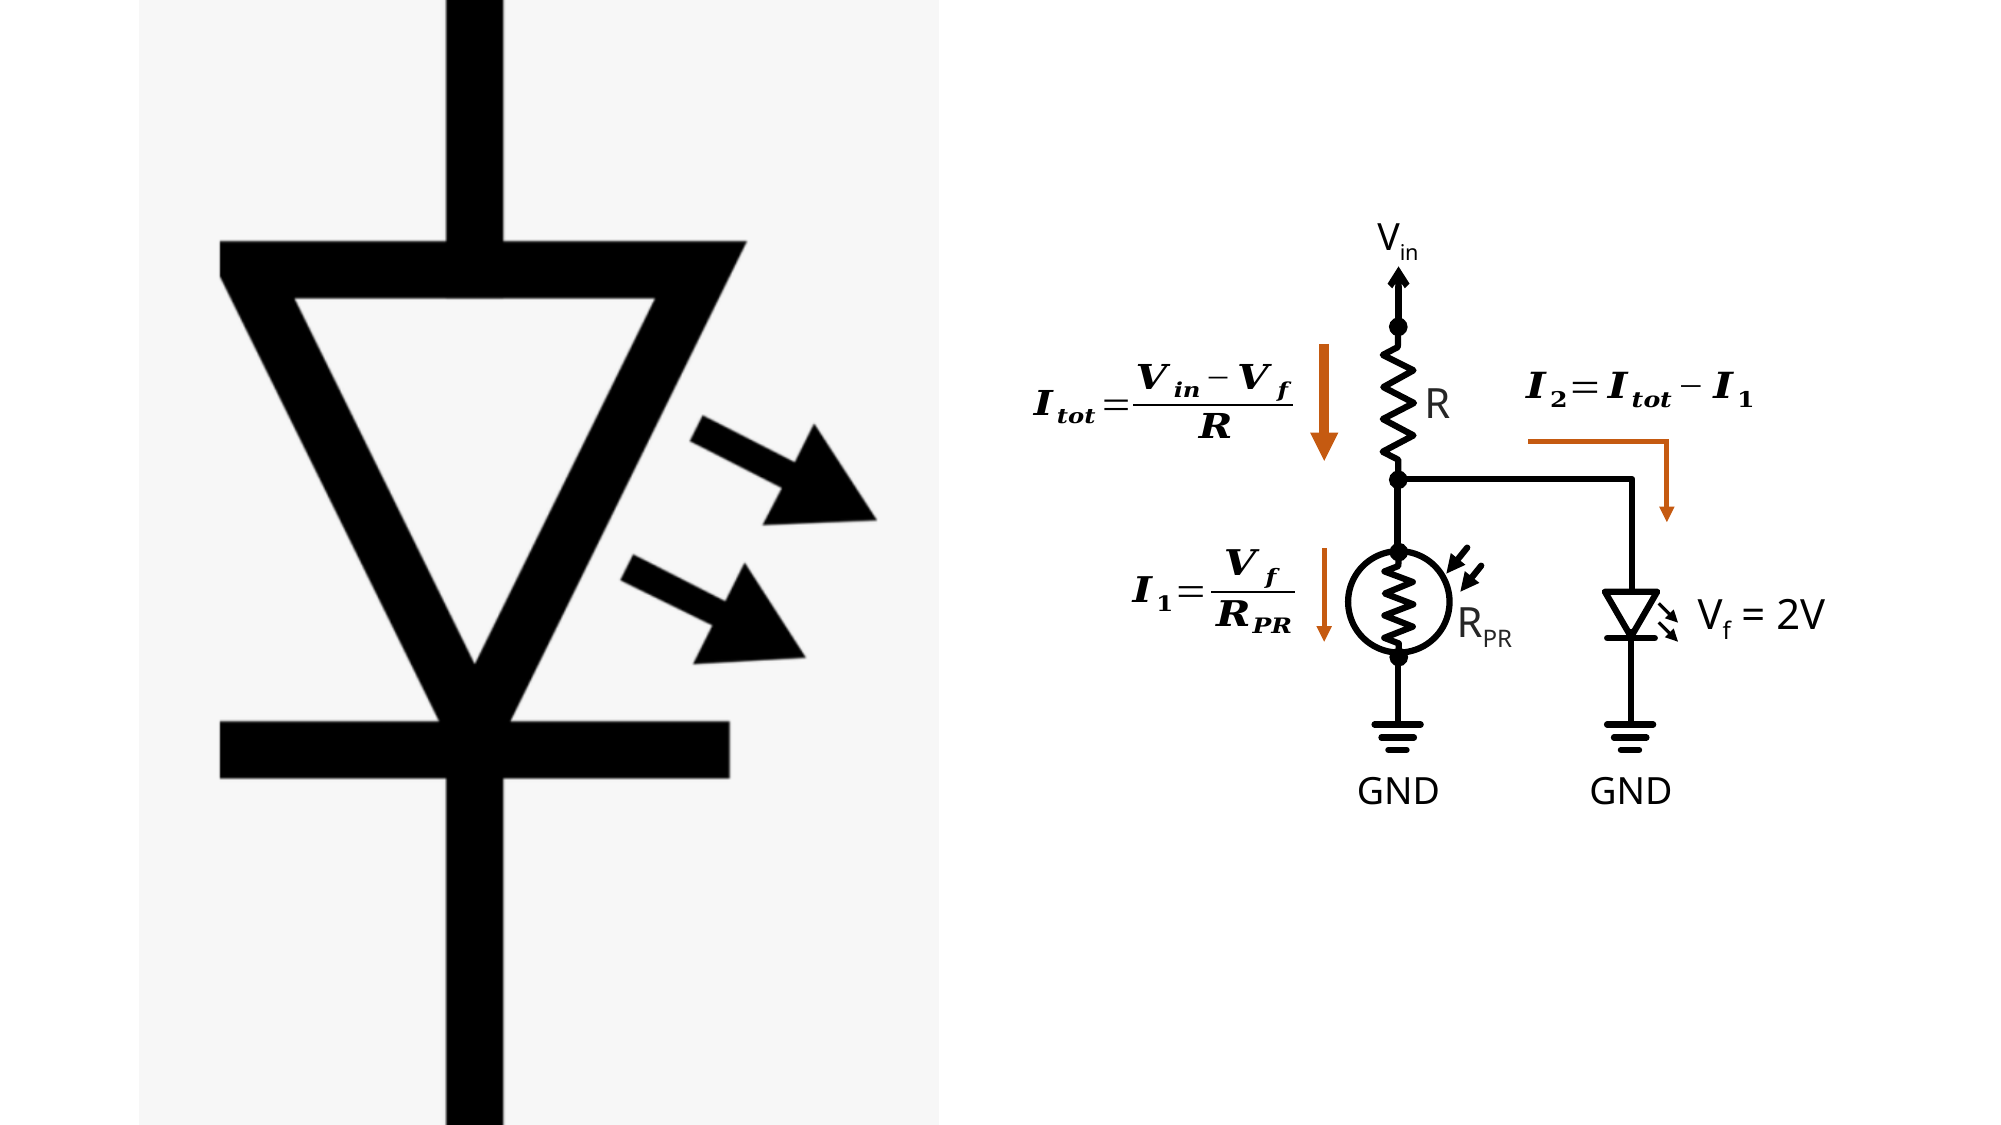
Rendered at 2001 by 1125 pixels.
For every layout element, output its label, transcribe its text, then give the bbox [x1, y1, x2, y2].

text_box Vin [1362, 205, 1434, 272]
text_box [1460, 565, 1482, 592]
text_box Vf = 2V [1682, 580, 1866, 652]
picture [0, 0, 1242, 1125]
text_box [1340, 724, 1457, 810]
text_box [1572, 724, 1690, 810]
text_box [1654, 612, 1683, 632]
text_box RPR [1441, 588, 1690, 660]
text_box [1392, 653, 1405, 664]
text_box [1347, 550, 1449, 654]
text_box [1528, 441, 1674, 523]
text_box R [1409, 369, 1658, 435]
text_box [1381, 320, 1415, 486]
text_box [1395, 479, 1633, 588]
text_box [1446, 547, 1468, 574]
